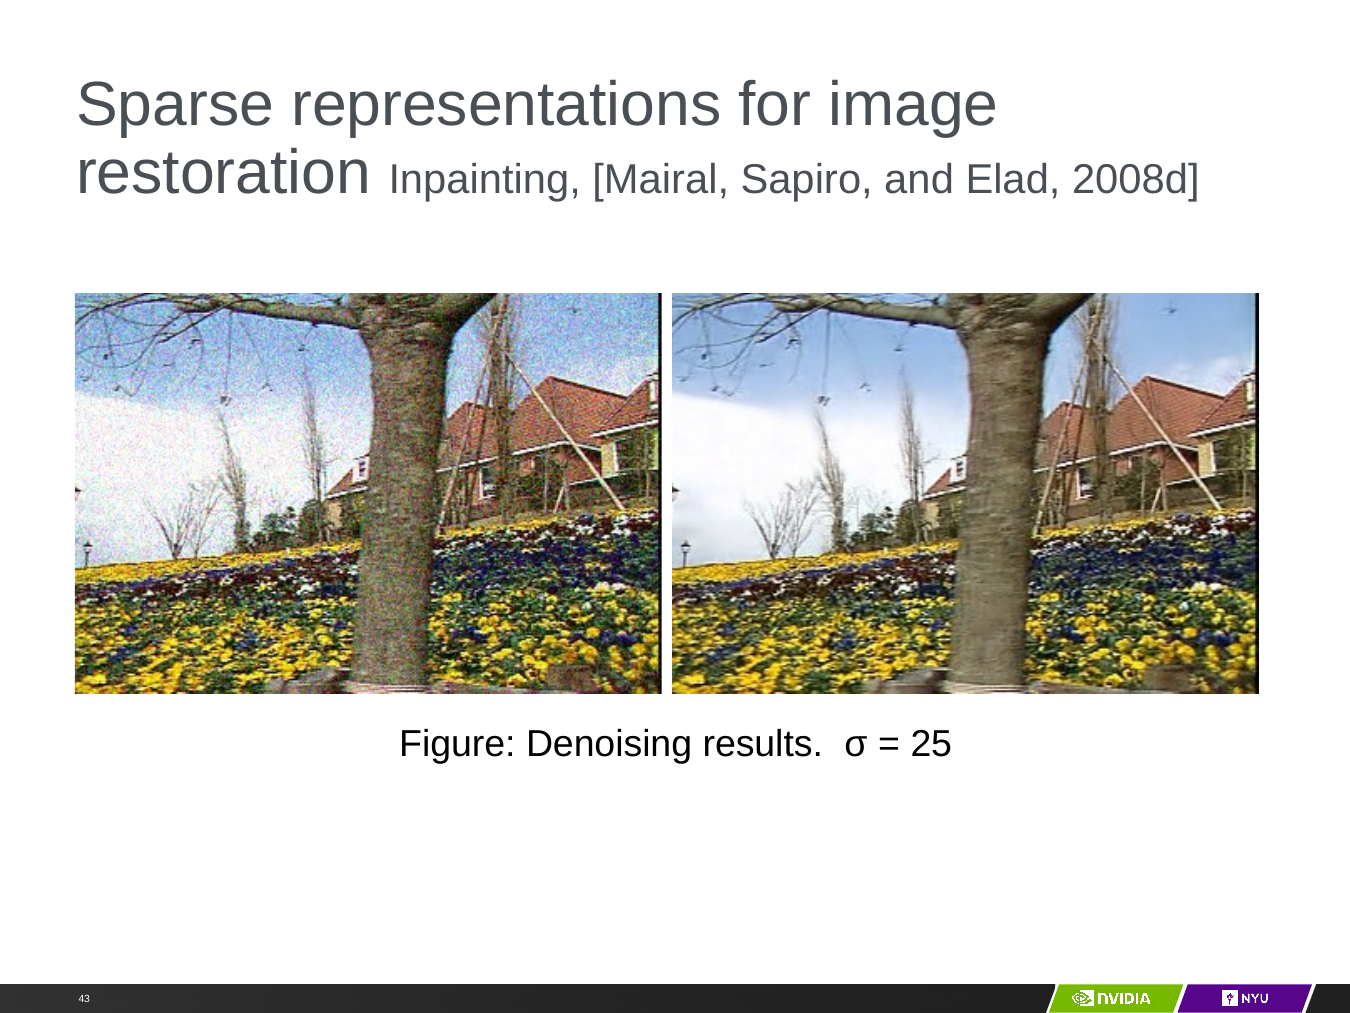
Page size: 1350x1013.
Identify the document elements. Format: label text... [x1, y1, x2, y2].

title Sparse representations for image restoration Inpainting, [Mairal, Sapiro, and Elad, 2008d] [61, 56, 1289, 142]
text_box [74, 293, 1260, 694]
text_box Figure: Denoising results. σ = 25 [391, 718, 959, 764]
